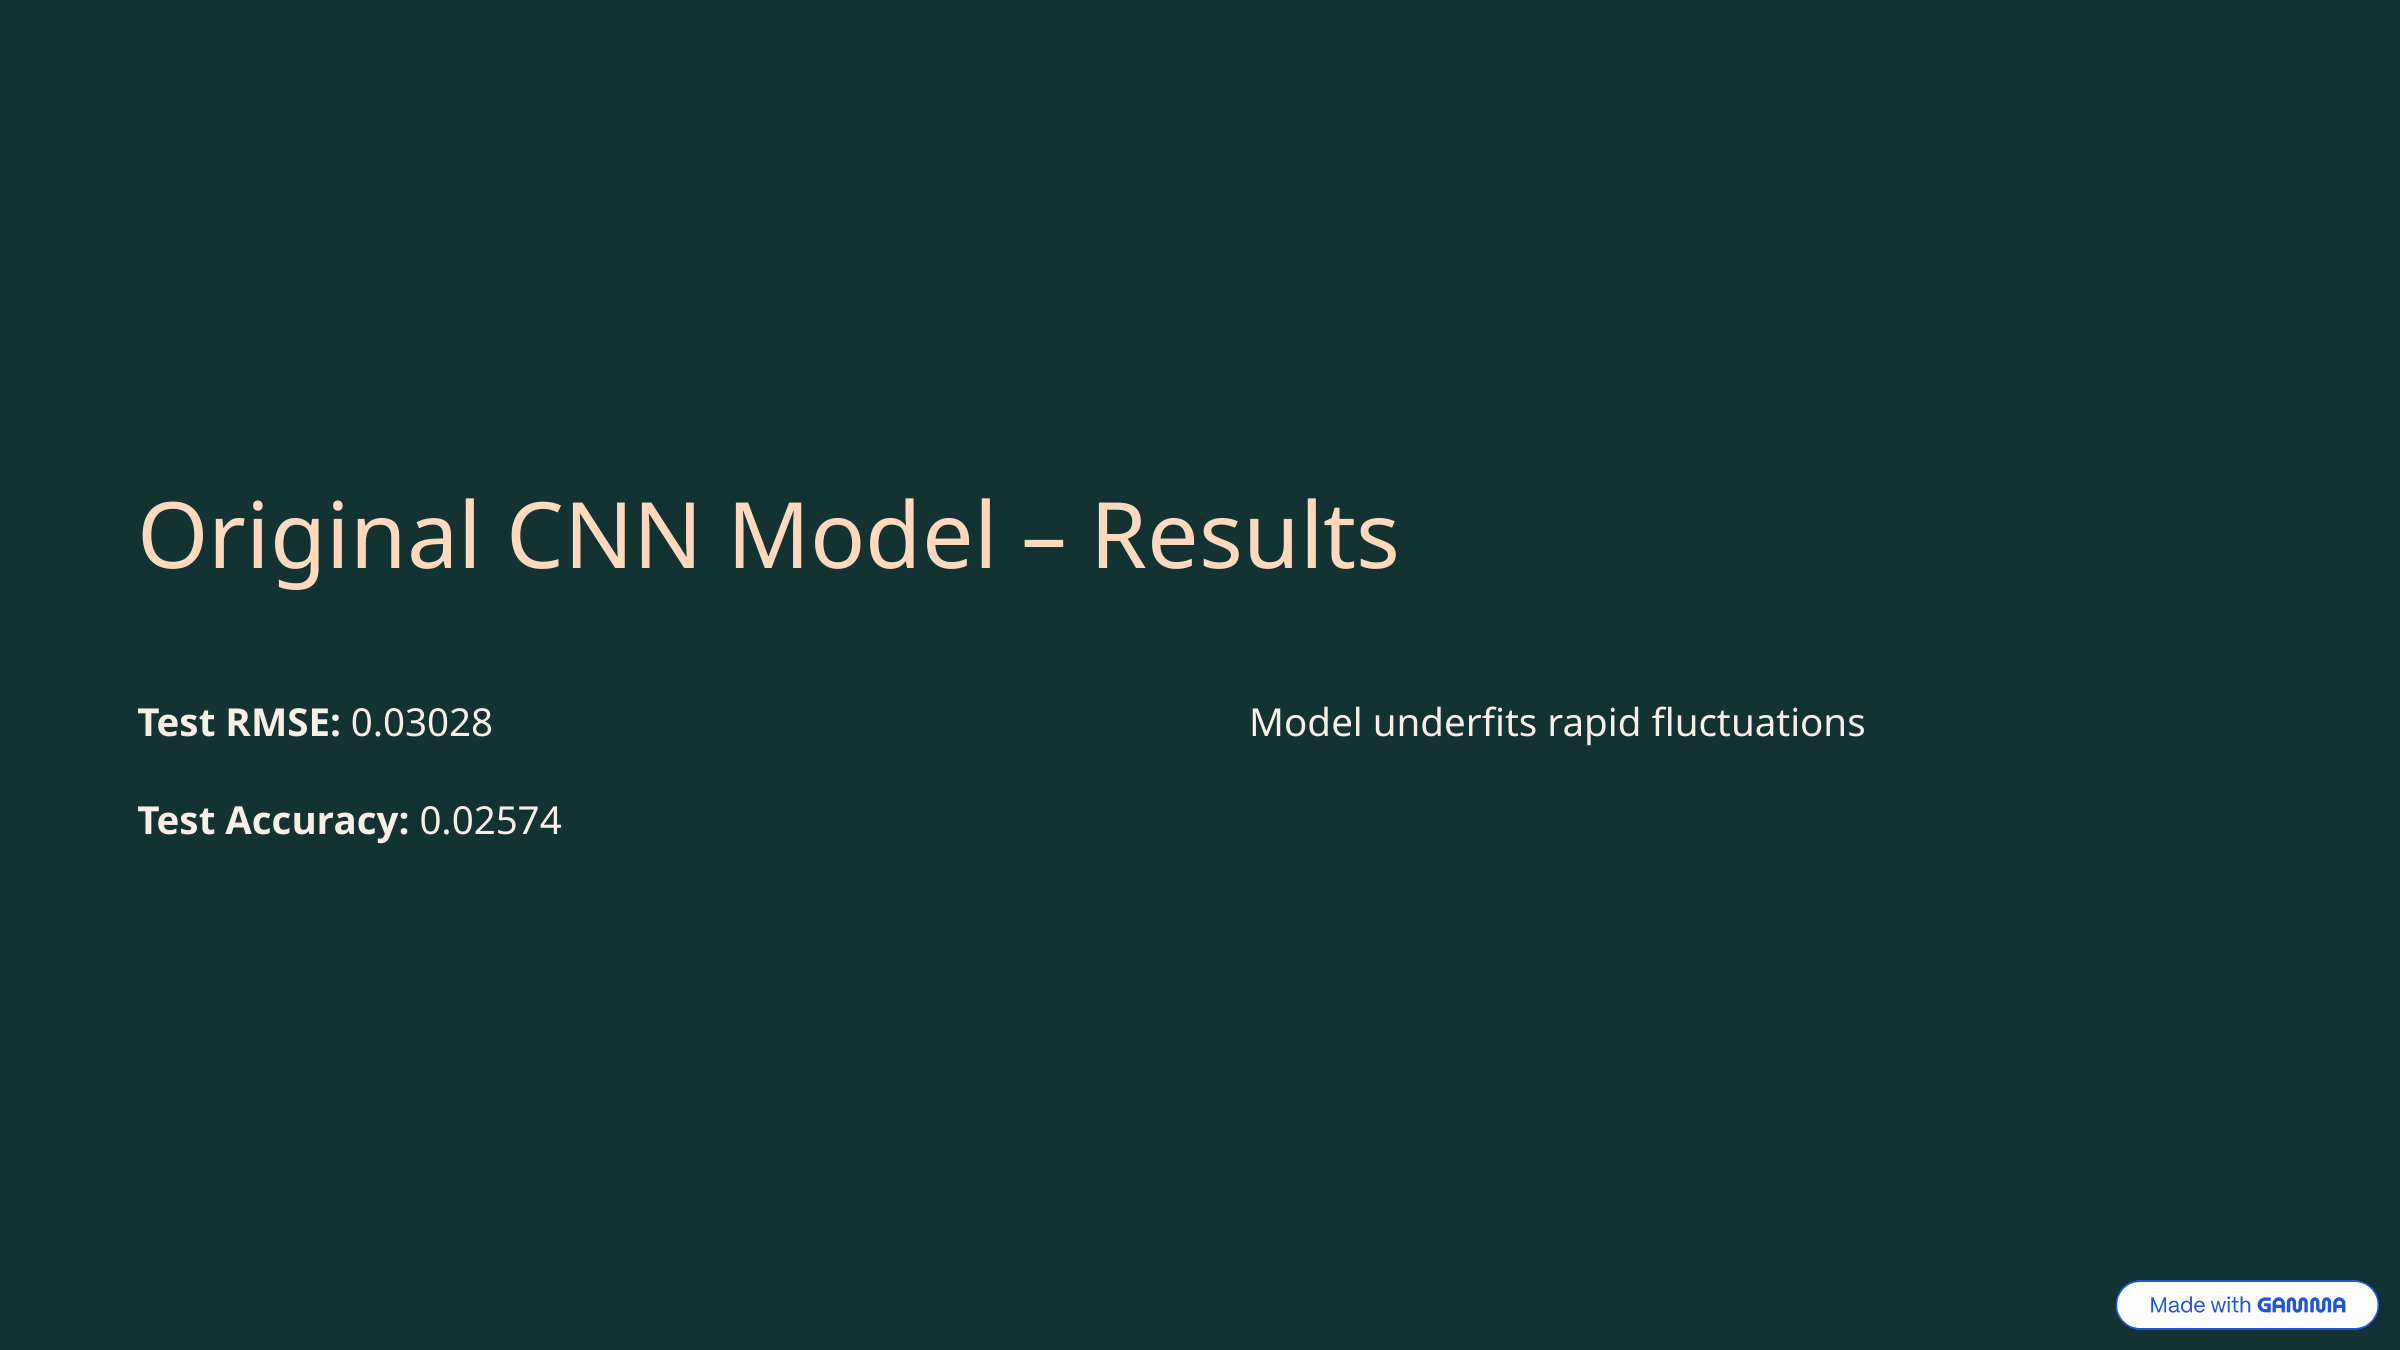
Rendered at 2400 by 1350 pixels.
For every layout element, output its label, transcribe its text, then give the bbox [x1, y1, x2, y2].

text_box Test RMSE: 0.03028 [137, 681, 1152, 745]
text_box Test Accuracy: 0.02574 [137, 779, 1152, 843]
picture [2106, 1271, 2389, 1339]
text_box Original CNN Model – Results [137, 471, 1370, 588]
text_box Model underfits rapid fluctuations [1249, 681, 2264, 745]
